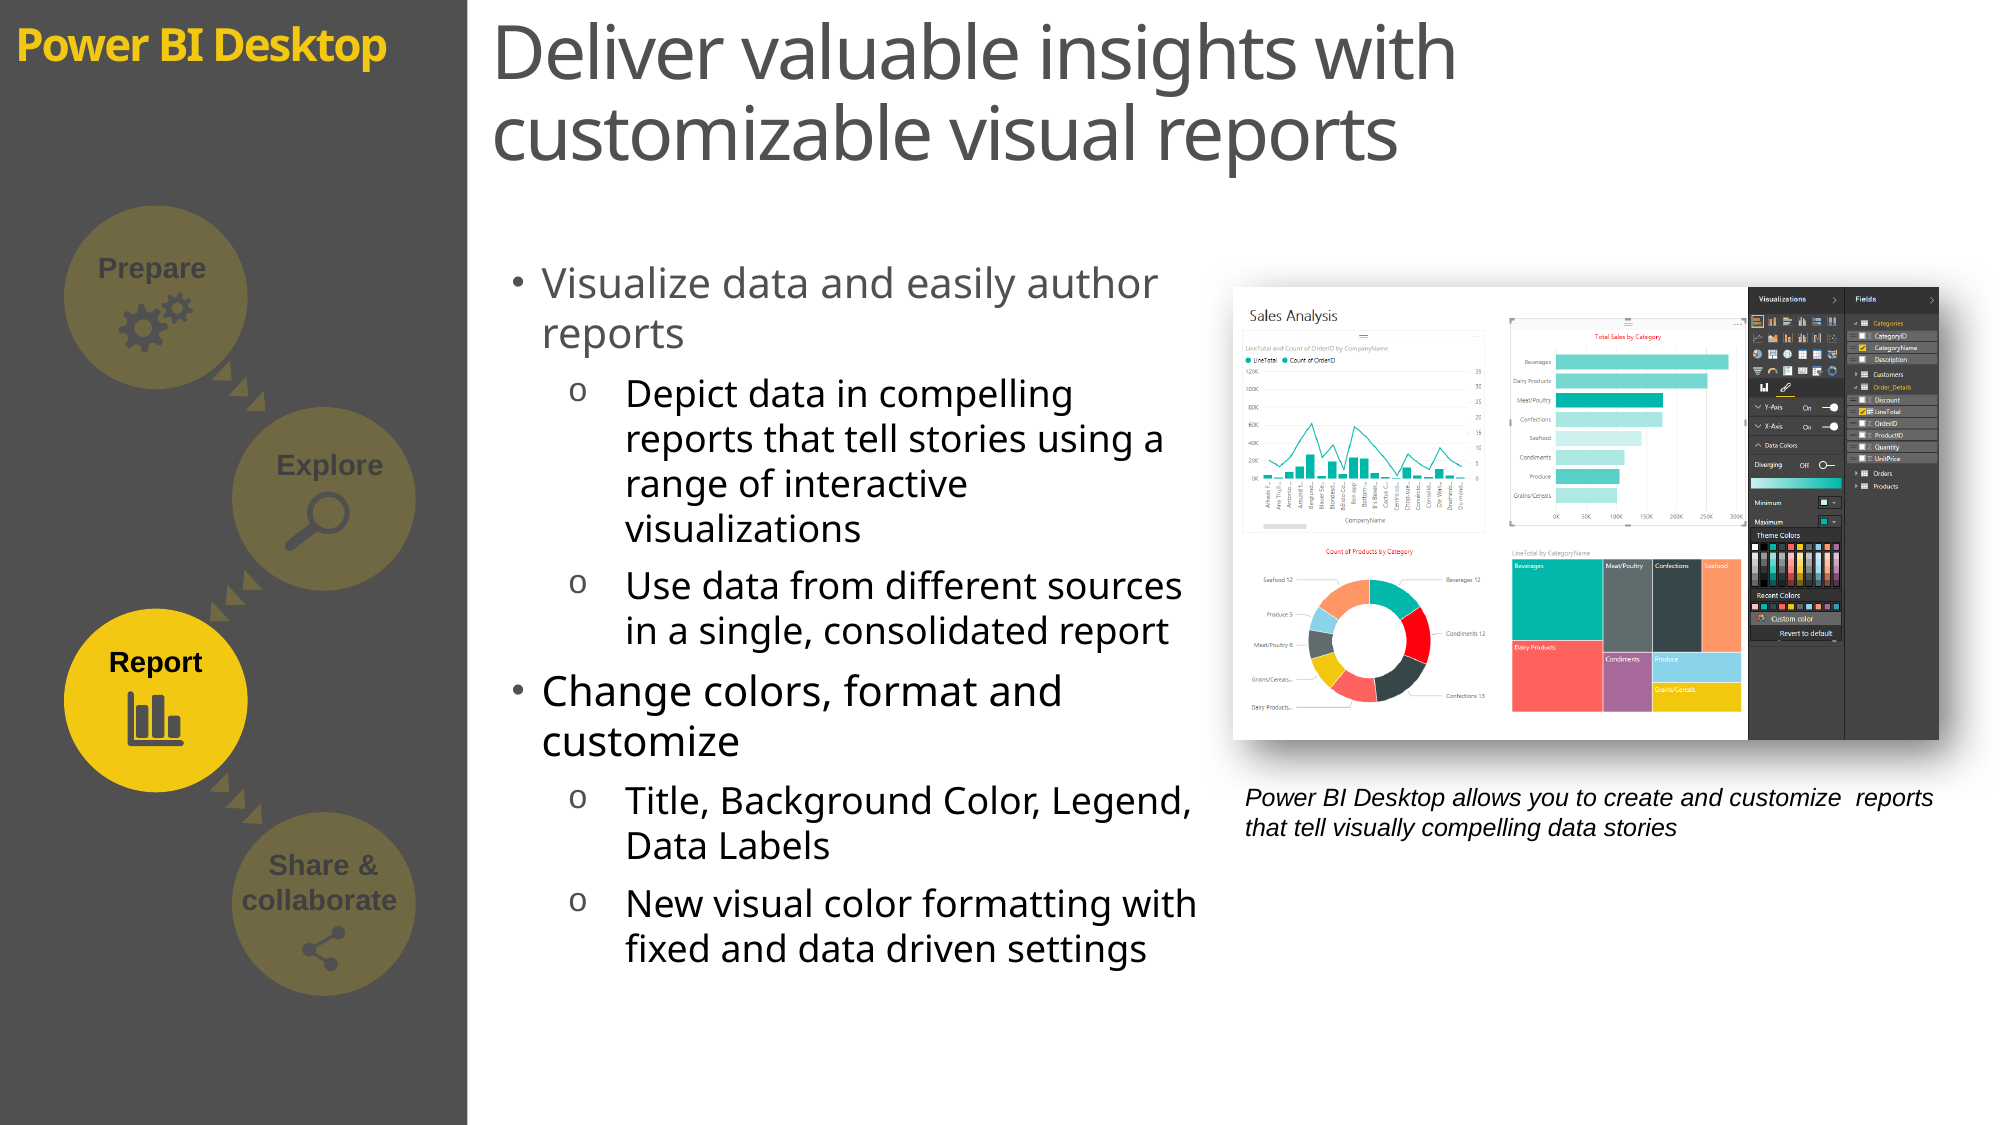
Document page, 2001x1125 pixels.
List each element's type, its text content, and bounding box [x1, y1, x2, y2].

title Deliver valuable insights with customizable visual reports [468, 0, 1934, 211]
text_box Power BI Desktop allows you to create and customize reports that tell visually compelling data stories [1230, 774, 1956, 849]
picture [1233, 287, 1939, 740]
list Visualize data and easily author reports Depict data in compelling reports that tell stories using a range of interactive visualizations Use data from different sources in a single, consolidated report Change colors, format and customize Title, Background Color, Legend, Data Labels New visual color formatting with fixed and data driven settings [487, 242, 1231, 1002]
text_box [0, 0, 468, 1125]
